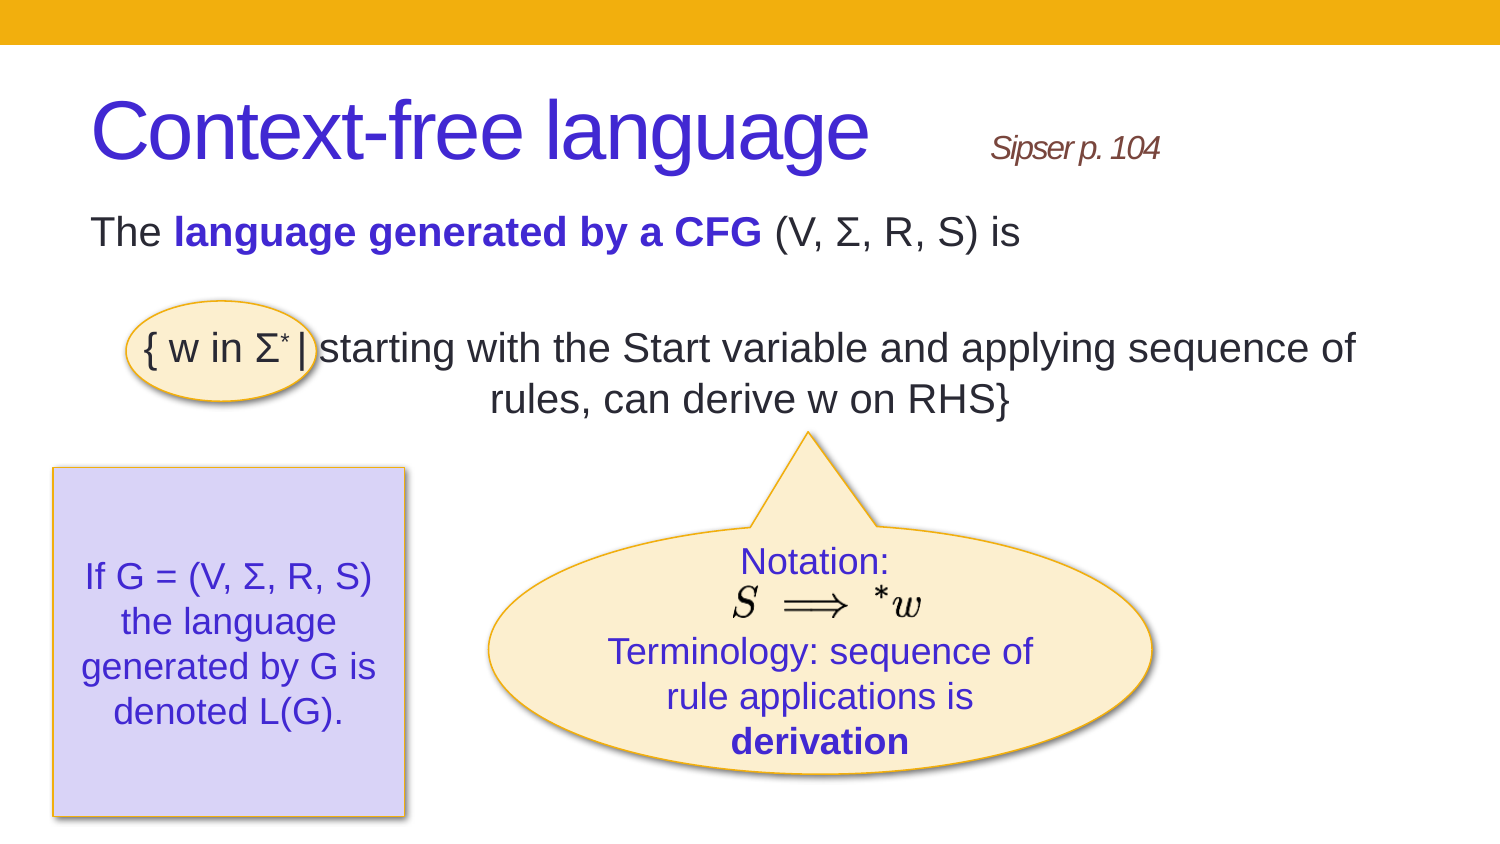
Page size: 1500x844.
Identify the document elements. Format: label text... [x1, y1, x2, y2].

title Context-free language Sipser p. 104 [75, 65, 1425, 188]
list The language generated by a CFG (V, Σ, R, S) is { w in Σ* | starting with the Start variable and applying sequence of rules, can derive w on RHS} [75, 196, 1425, 797]
picture [732, 583, 921, 618]
text_box If G = (V, Σ, R, S) the language generated by G is denoted L(G). [52, 467, 405, 817]
